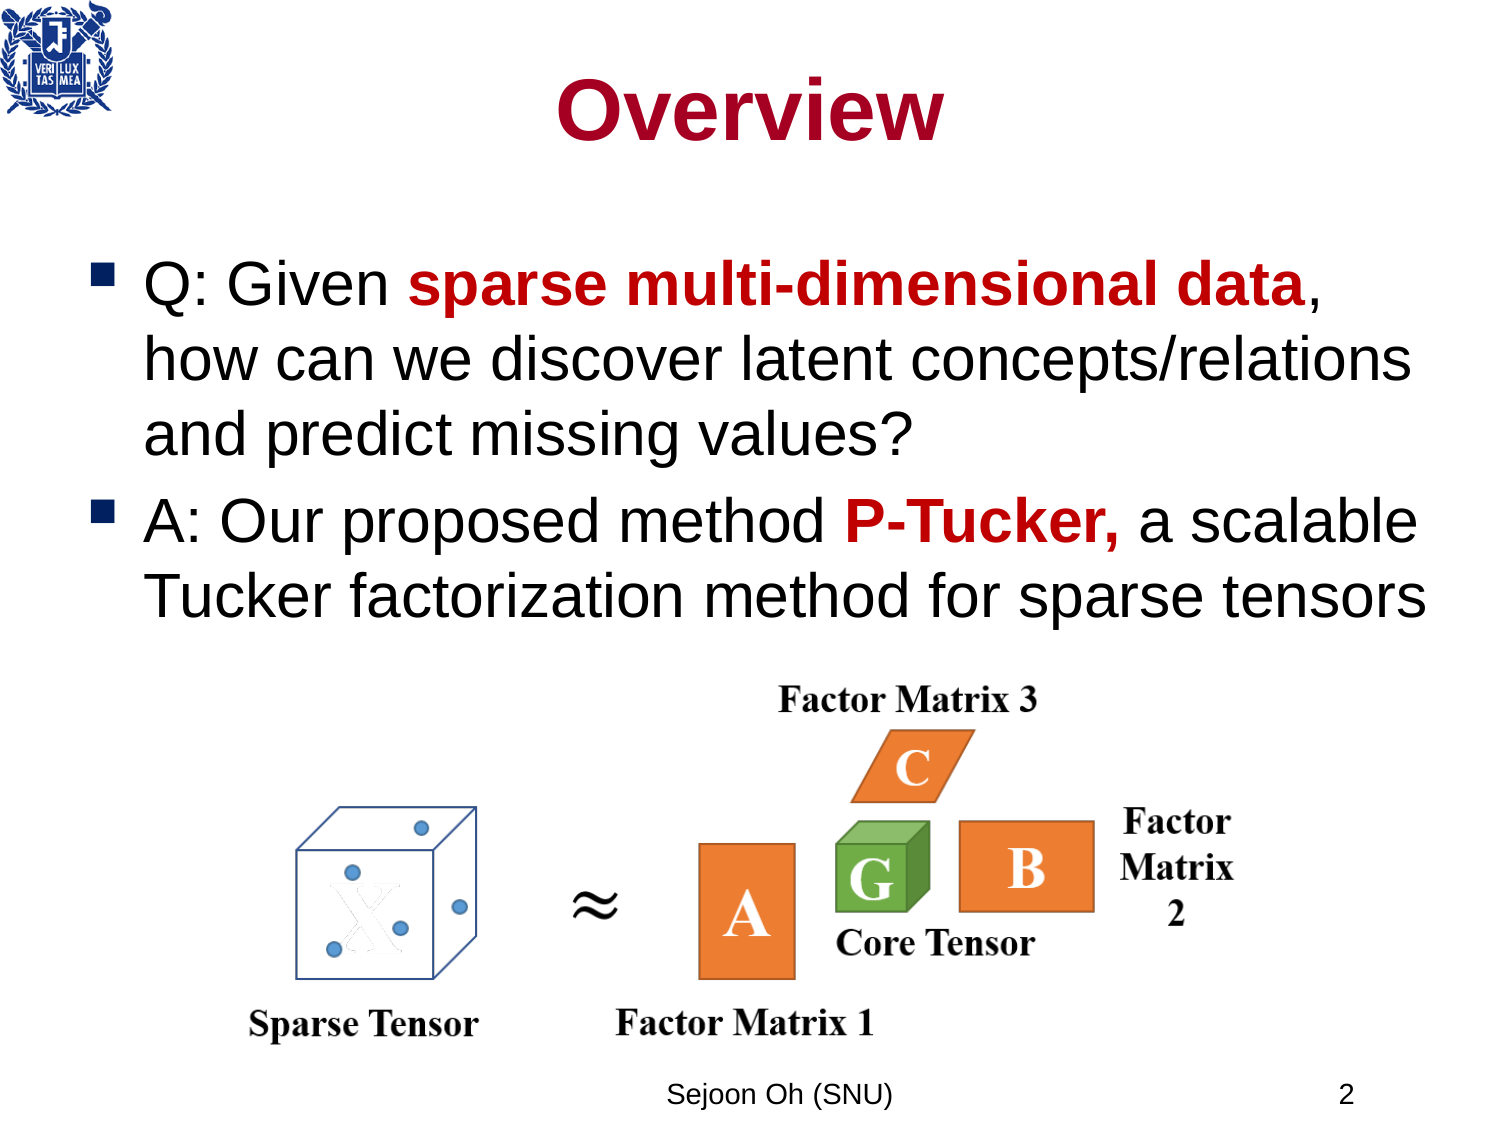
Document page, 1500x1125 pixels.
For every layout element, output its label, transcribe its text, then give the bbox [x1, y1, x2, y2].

picture [224, 662, 1264, 1069]
picture [0, 0, 113, 117]
list Q: Given sparse multi-dimensional data, how can we discover latent concepts/relations and predict missing values? A: Our proposed method P-Tucker, a scalable Tucker factorization method for sparse tensors [72, 235, 1498, 1023]
title Overview [75, 45, 1425, 233]
